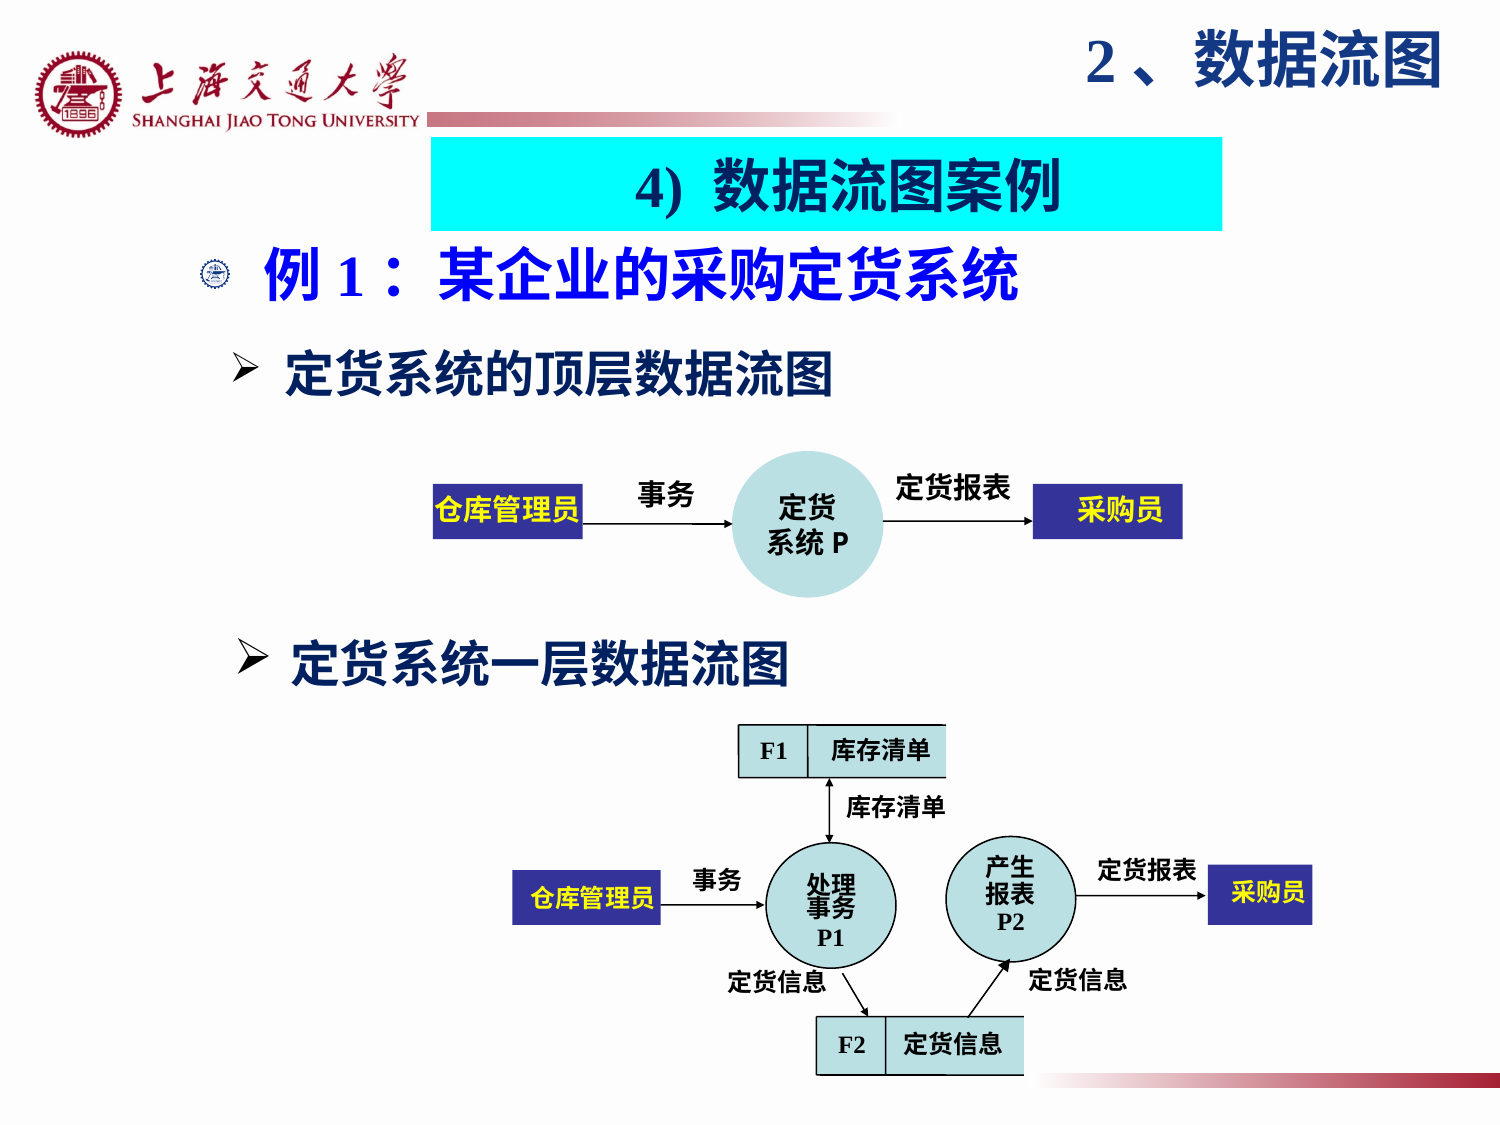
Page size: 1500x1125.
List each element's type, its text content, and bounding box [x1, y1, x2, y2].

text_box 定货系统的顶层数据流图 [187, 334, 886, 410]
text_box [512, 724, 1313, 1076]
text_box 2、数据流图 [0, 12, 1459, 126]
text_box 例1：某企业的采购定货系统 [175, 238, 1388, 327]
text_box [432, 451, 1183, 598]
picture [0, 0, 1500, 1125]
text_box 定货系统一层数据流图 [190, 624, 845, 700]
text_box 4) 数据流图案例 [431, 137, 1223, 231]
